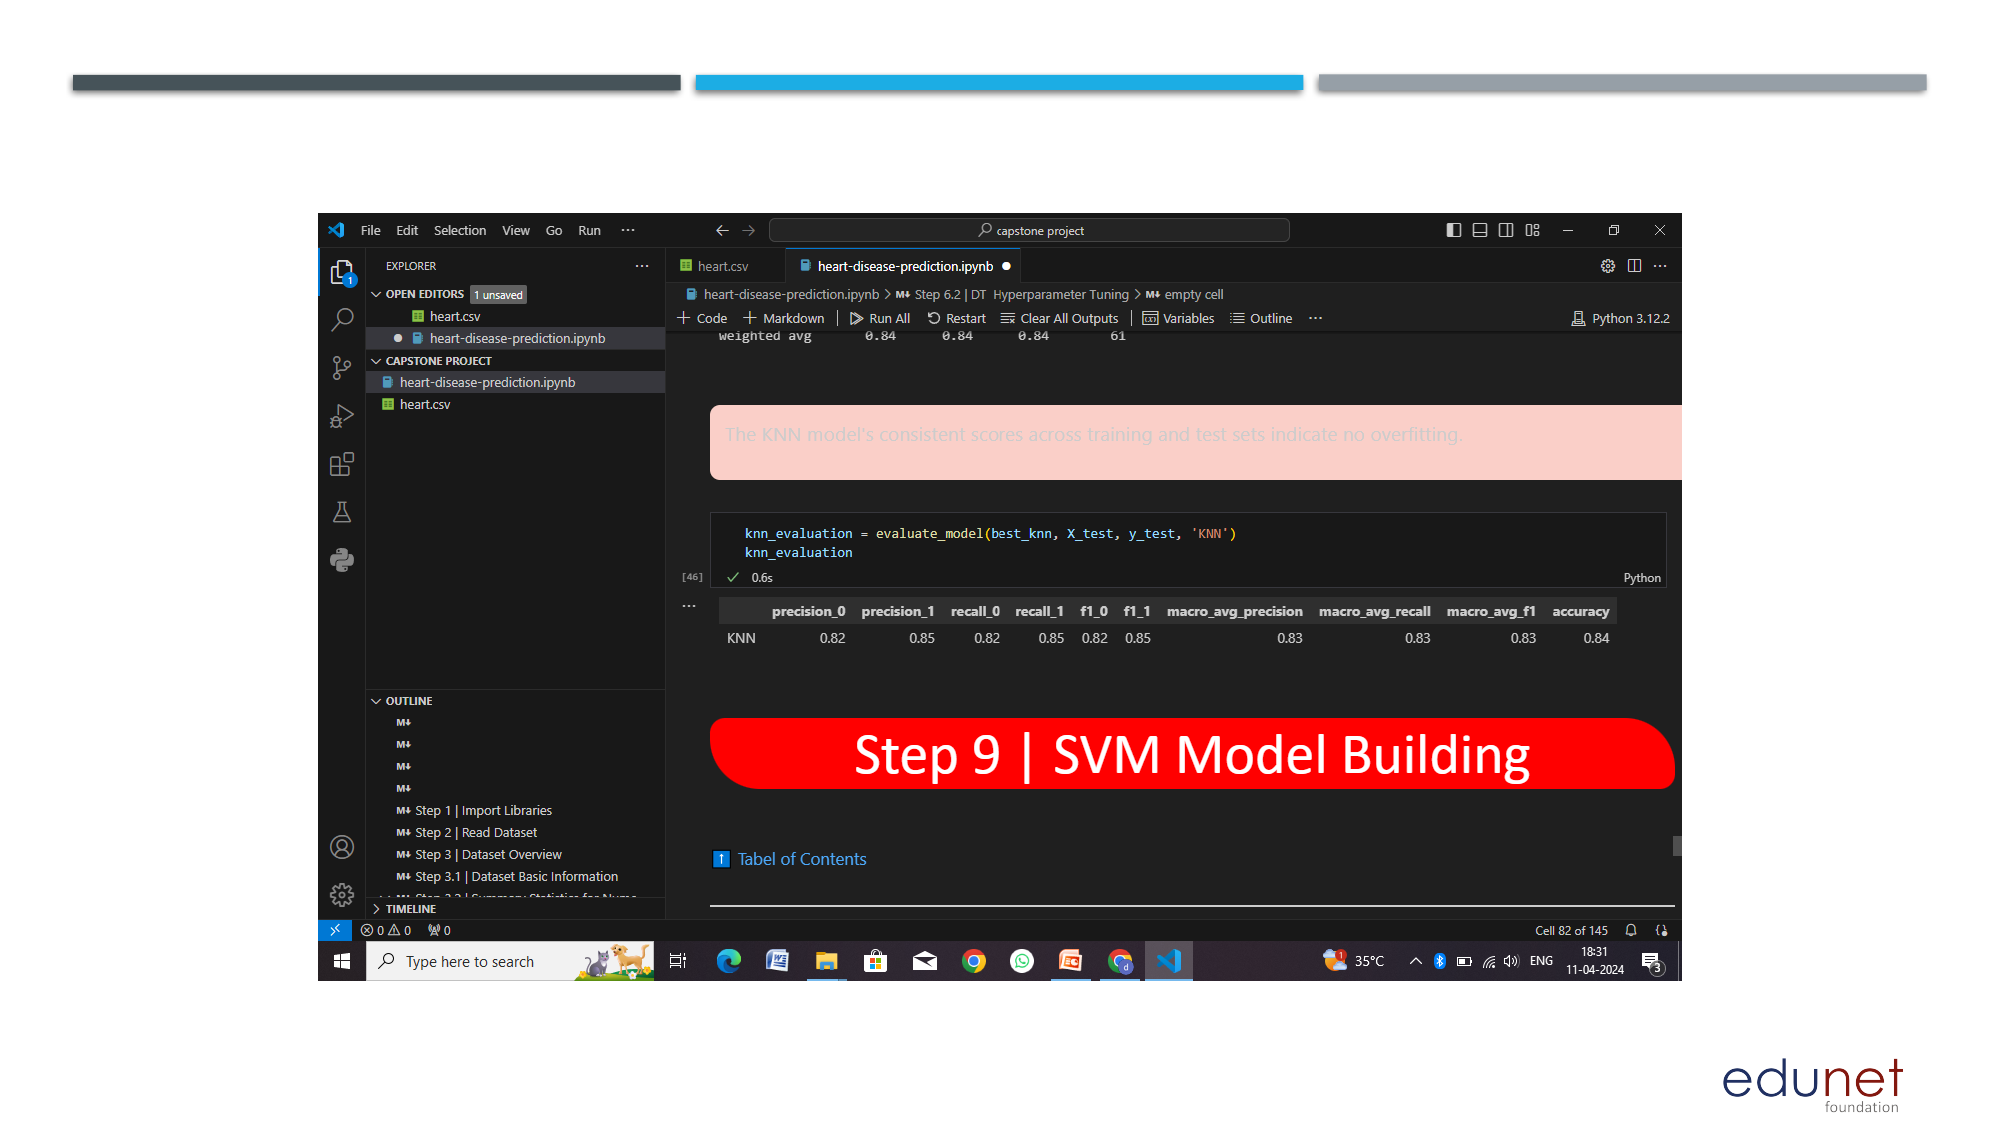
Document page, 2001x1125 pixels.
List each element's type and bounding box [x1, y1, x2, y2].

list [317, 212, 1683, 981]
picture [1719, 1056, 1905, 1116]
